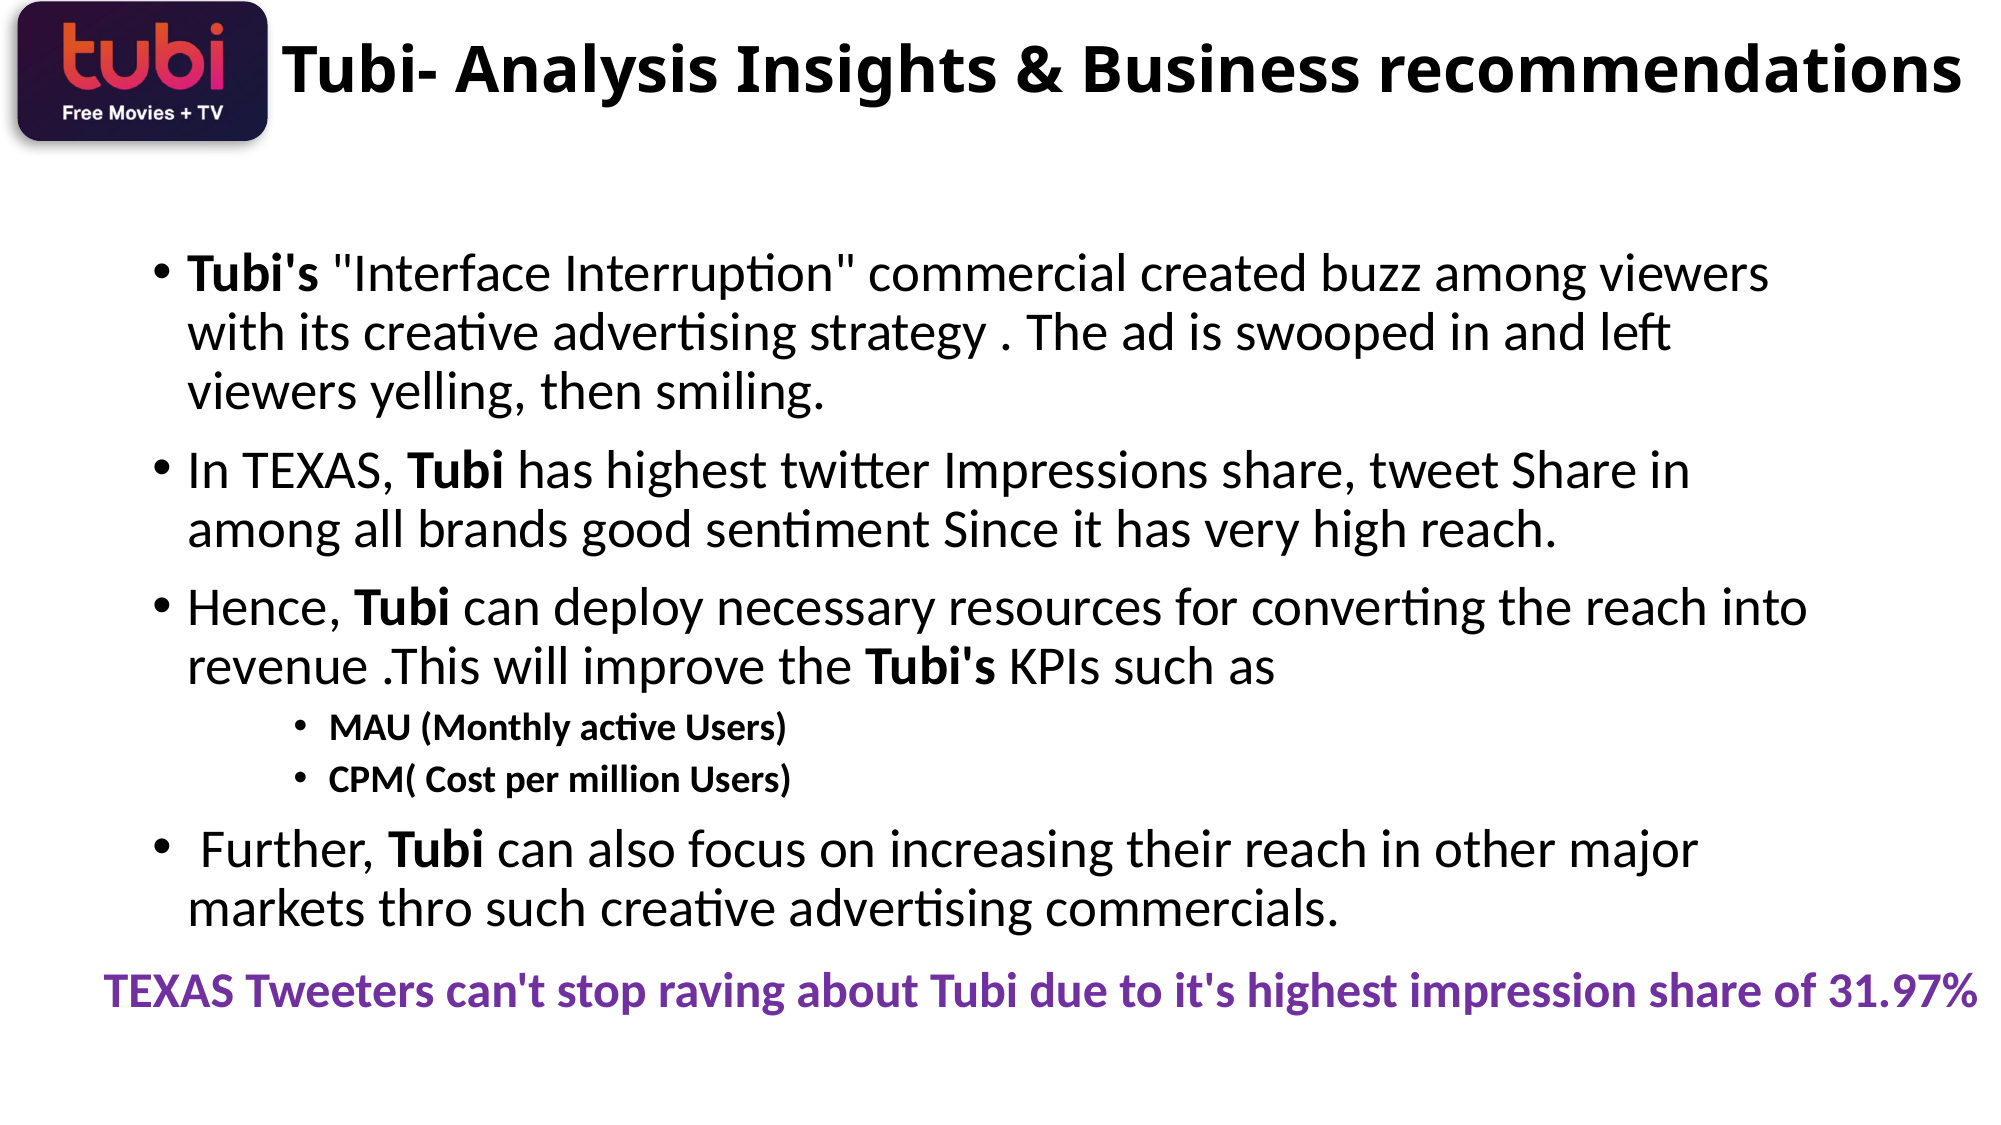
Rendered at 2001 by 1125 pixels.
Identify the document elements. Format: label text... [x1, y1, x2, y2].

title Tubi- Analysis Insights & Business recommendations [266, 1, 2000, 142]
picture [17, 1, 268, 141]
list Tubi's "Interface Interruption" commercial created buzz among viewers with its creative advertising strategy . The ad is swooped in and left viewers yelling, then smiling. In TEXAS, Tubi has highest twitter Impressions share, tweet Share in among all brands good sentiment Since it has very high reach. Hence, Tubi can deploy necessary resources for converting the reach into revenue .This will improve the Tubi's KPIs such as MAU (Monthly active Users) CPM( Cost per million Users) Further, Tubi can also focus on increasing their reach in other major markets thro such creative advertising commercials. [137, 236, 1863, 950]
text_box TEXAS Tweeters can't stop raving about Tubi due to it's highest impression share of 31.97% [88, 950, 2000, 1026]
